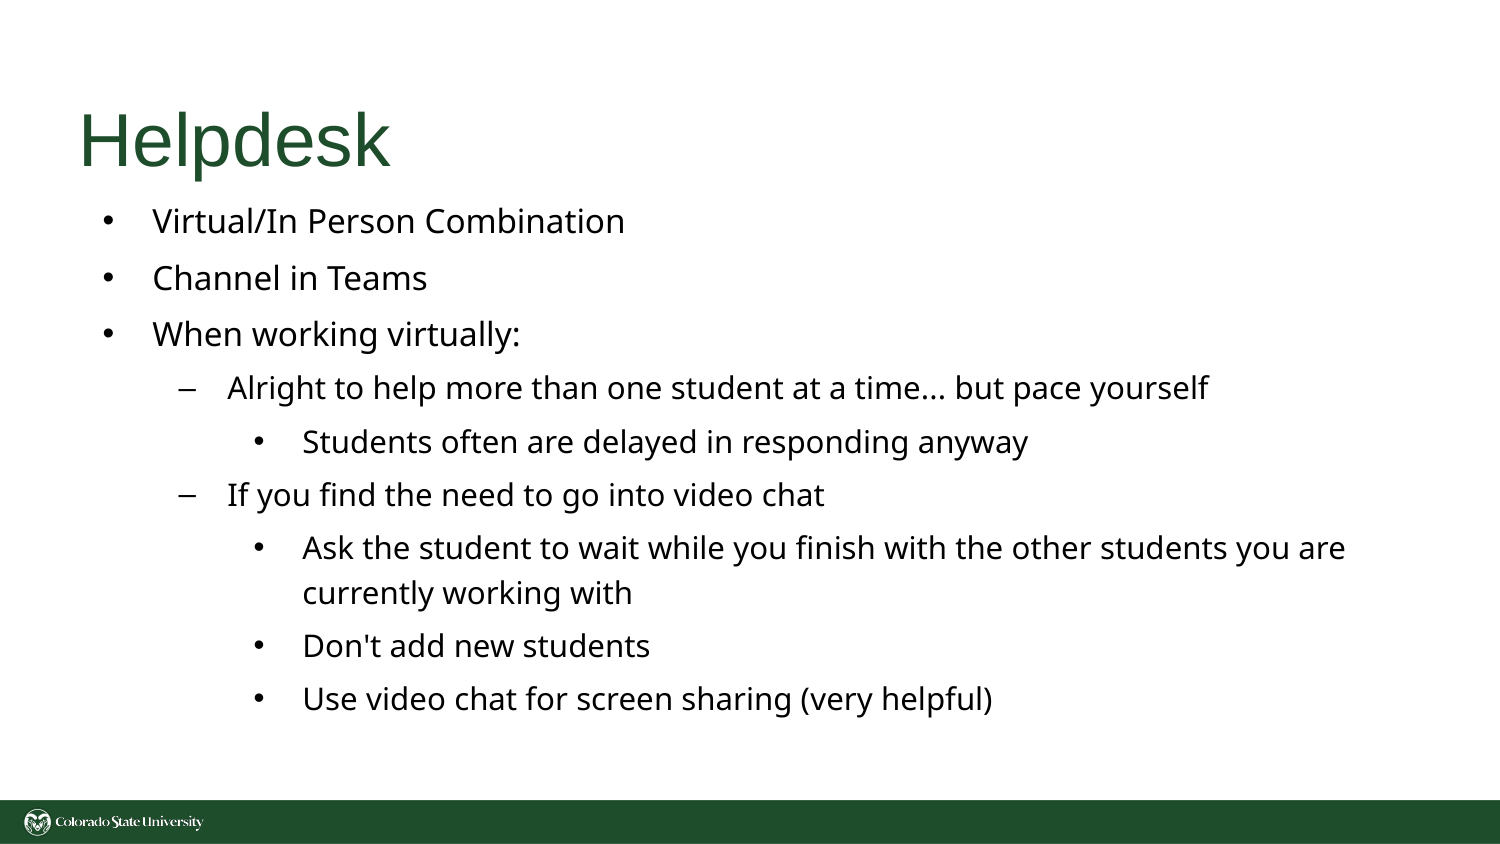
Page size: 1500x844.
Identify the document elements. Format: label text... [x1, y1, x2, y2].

title Helpdesk [68, 81, 1432, 182]
picture [16, 800, 212, 844]
list Virtual/In Person Combination Channel in Teams When working virtually: Alright to help more than one student at a time... but pace yourself Students often are delayed in responding anyway If you find the need to go into video chat Ask the student to wait while you finish with the other students you are currently working with Don't add new students Use video chat for screen sharing (very helpful) [67, 182, 1432, 330]
